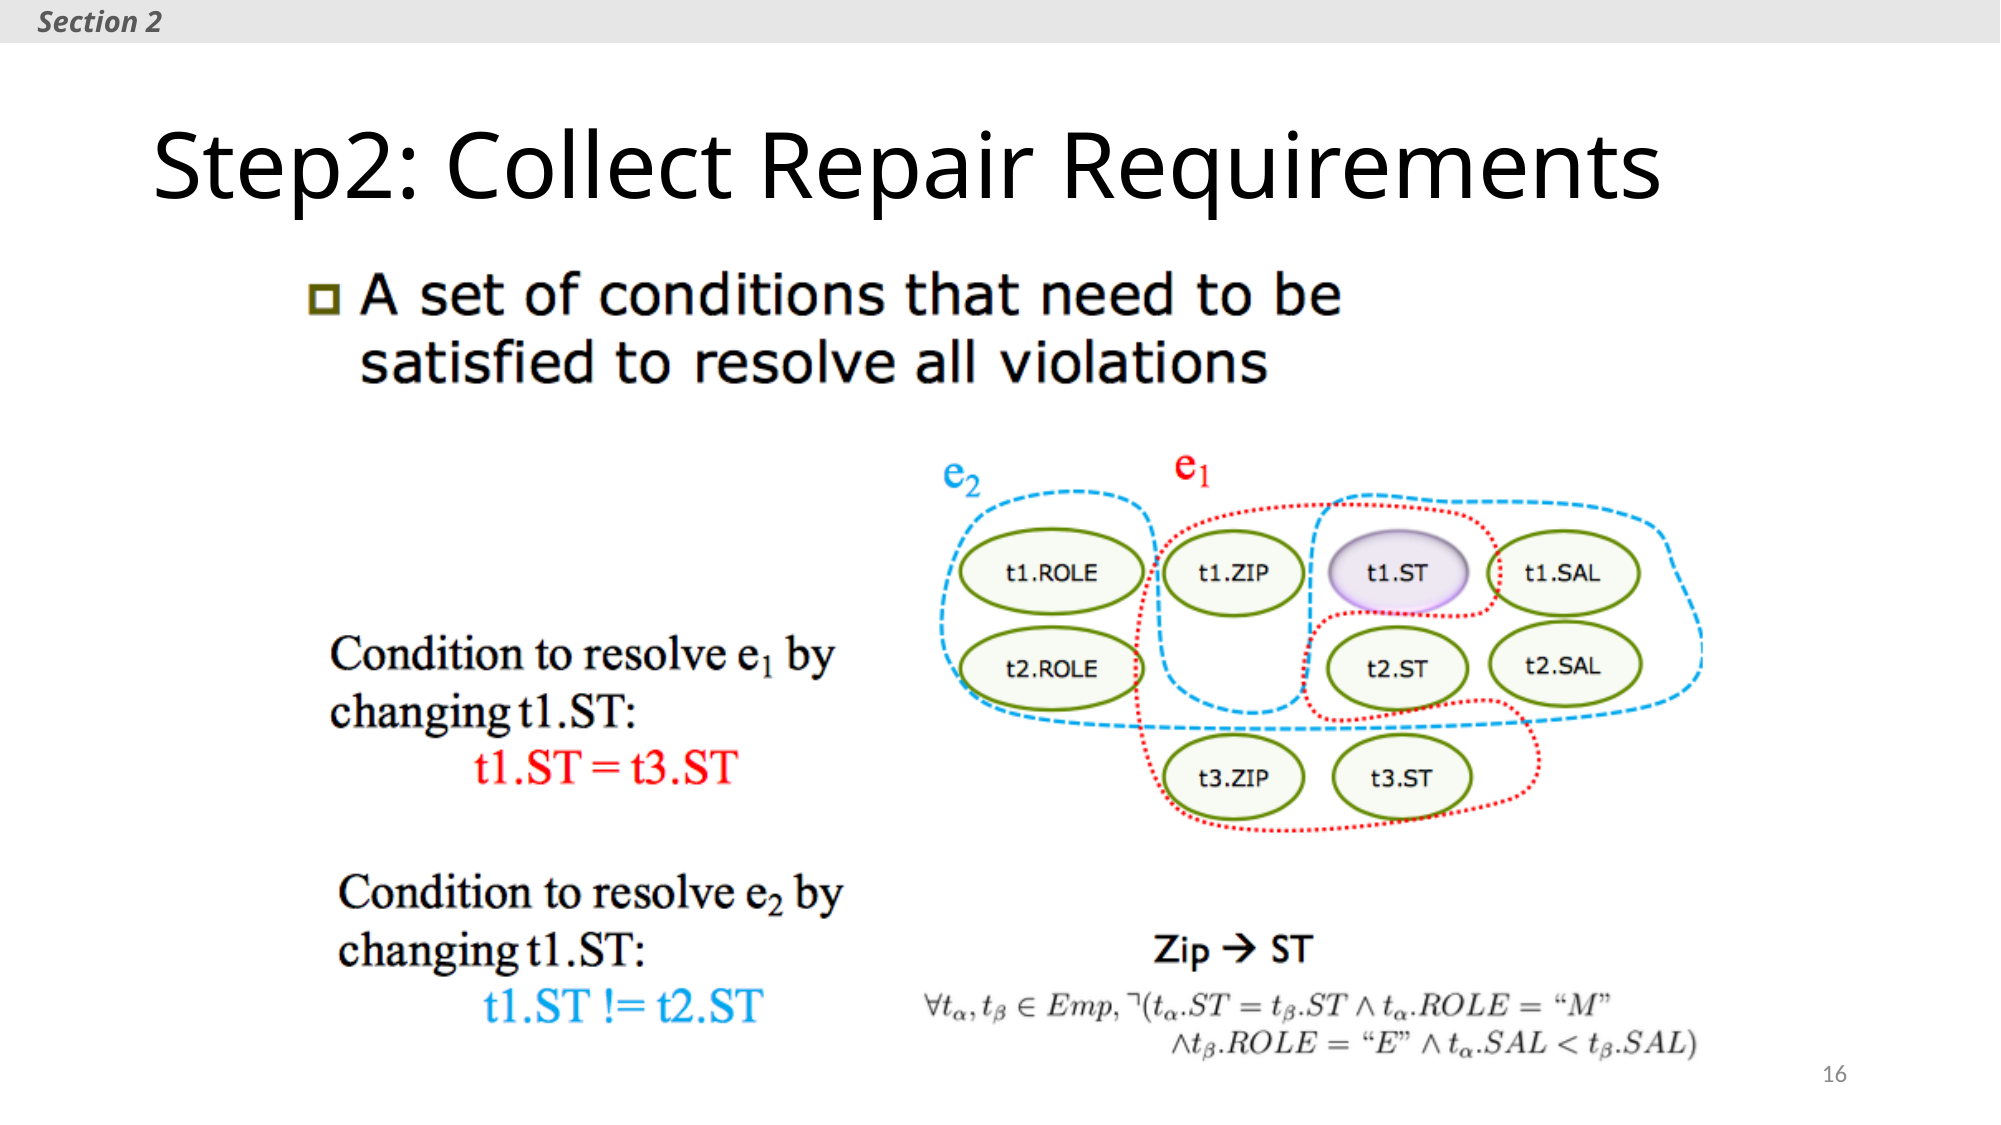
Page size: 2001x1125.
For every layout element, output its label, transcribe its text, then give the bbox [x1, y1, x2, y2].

slide_number 16 [1412, 1042, 1863, 1103]
title Step2: Collect Repair Requirements [137, 59, 1863, 278]
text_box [0, 0, 2000, 47]
picture [287, 253, 1713, 1073]
